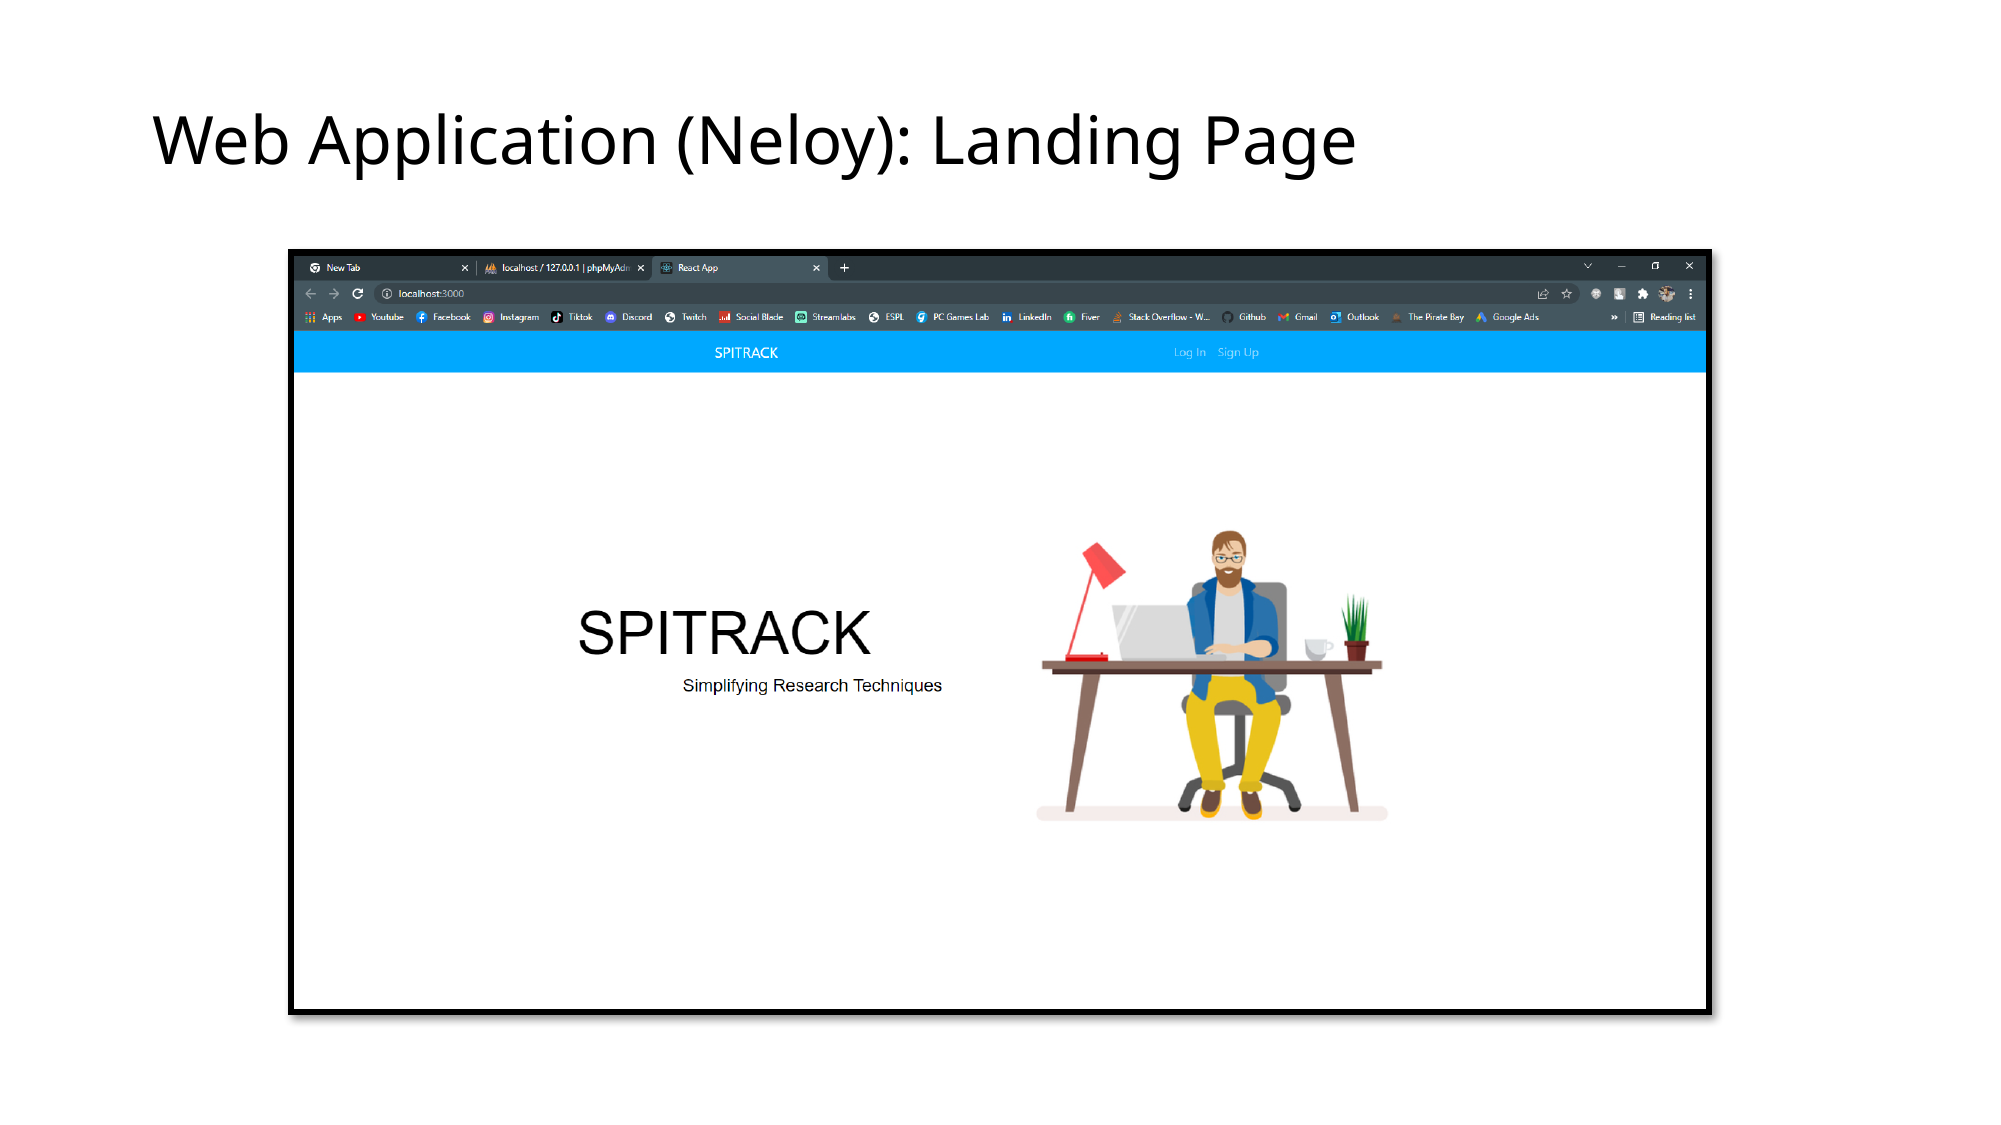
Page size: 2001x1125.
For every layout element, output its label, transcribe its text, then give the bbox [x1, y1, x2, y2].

picture [294, 255, 1706, 330]
picture [294, 373, 1706, 1010]
text_box Web Application (Neloy): Landing Page [137, 99, 1863, 203]
